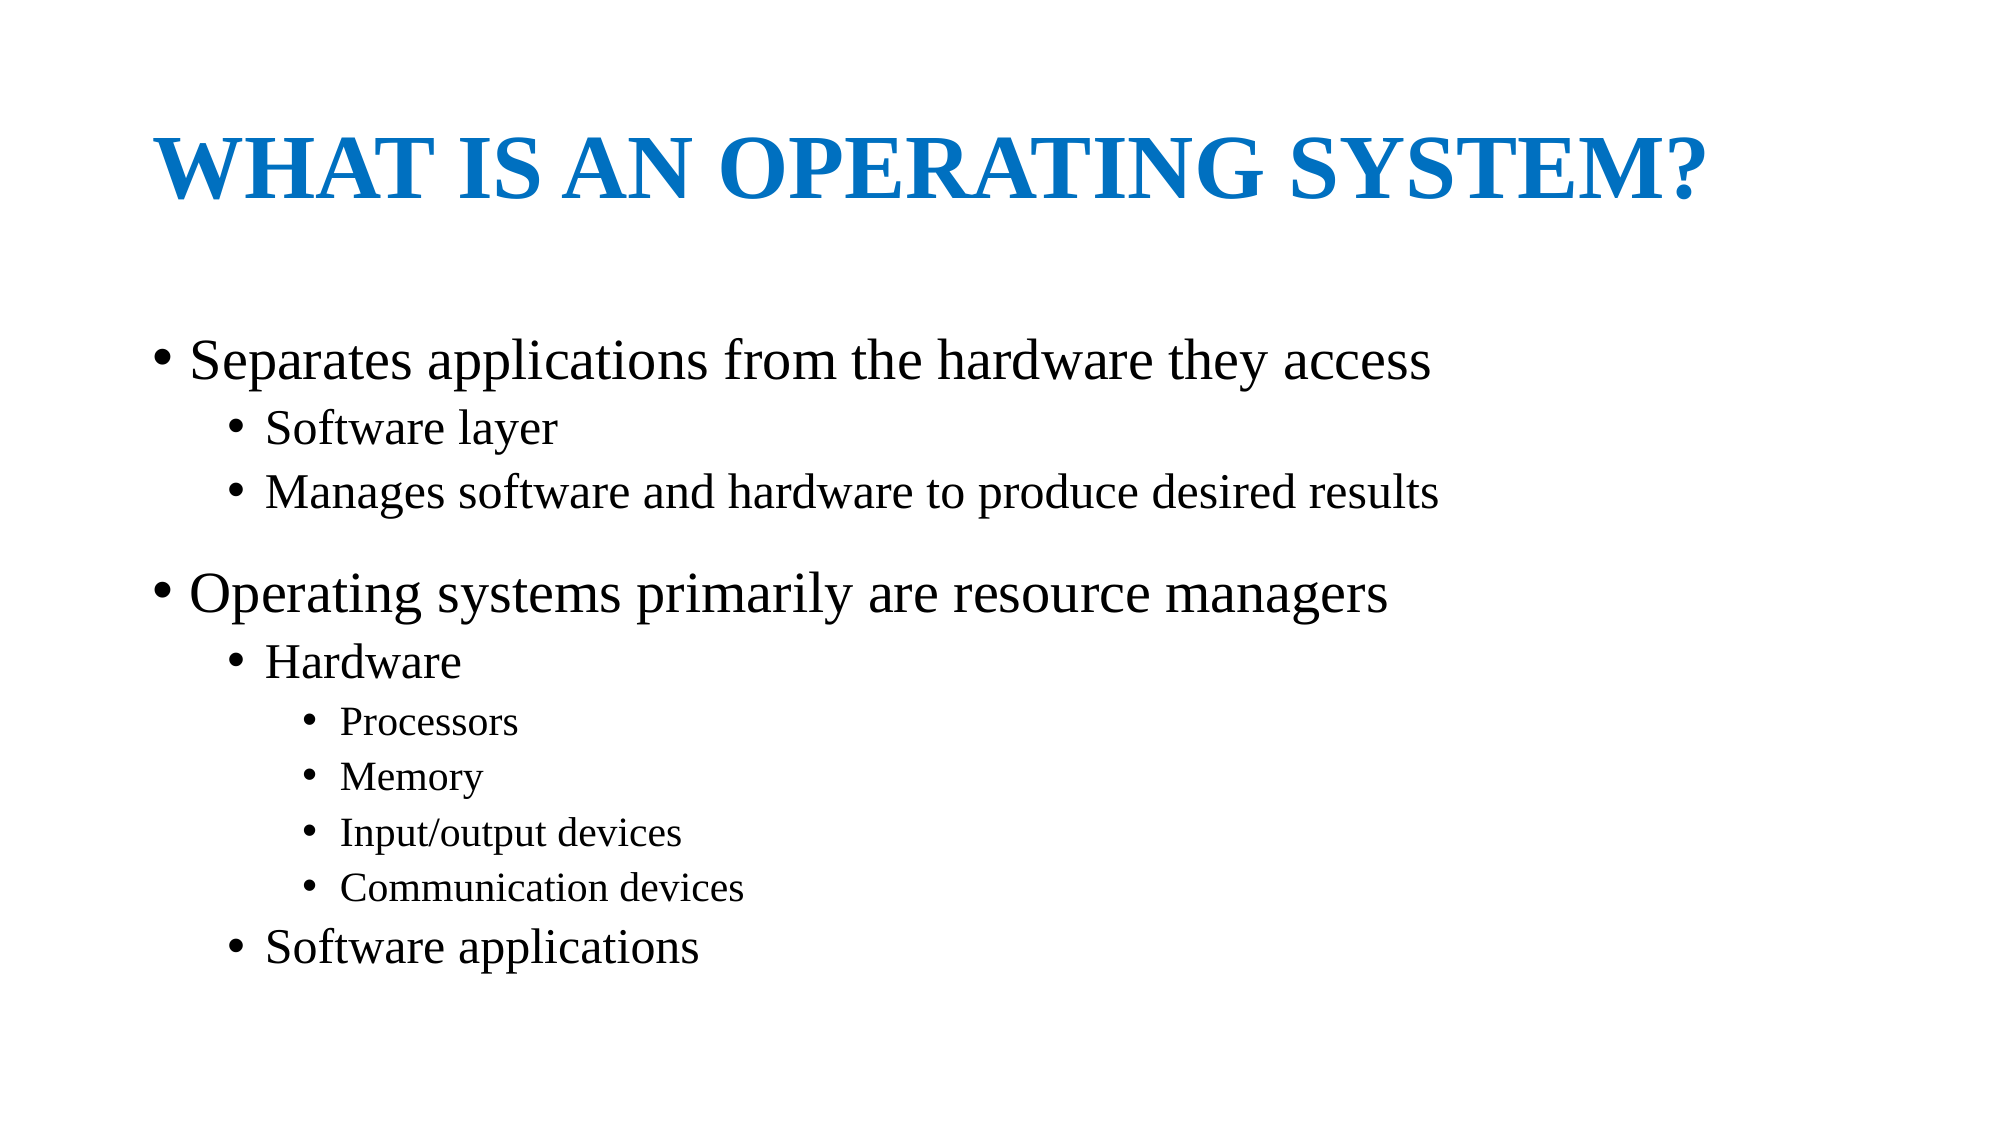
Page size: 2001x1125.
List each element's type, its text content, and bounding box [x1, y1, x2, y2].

title WHAT IS AN OPERATING SYSTEM? [137, 59, 1863, 278]
list Separates applications from the hardware they access Software layer Manages software and hardware to produce desired results Operating systems primarily are resource managers Hardware Processors Memory Input/output devices Communication devices Software applications [137, 299, 1863, 1014]
